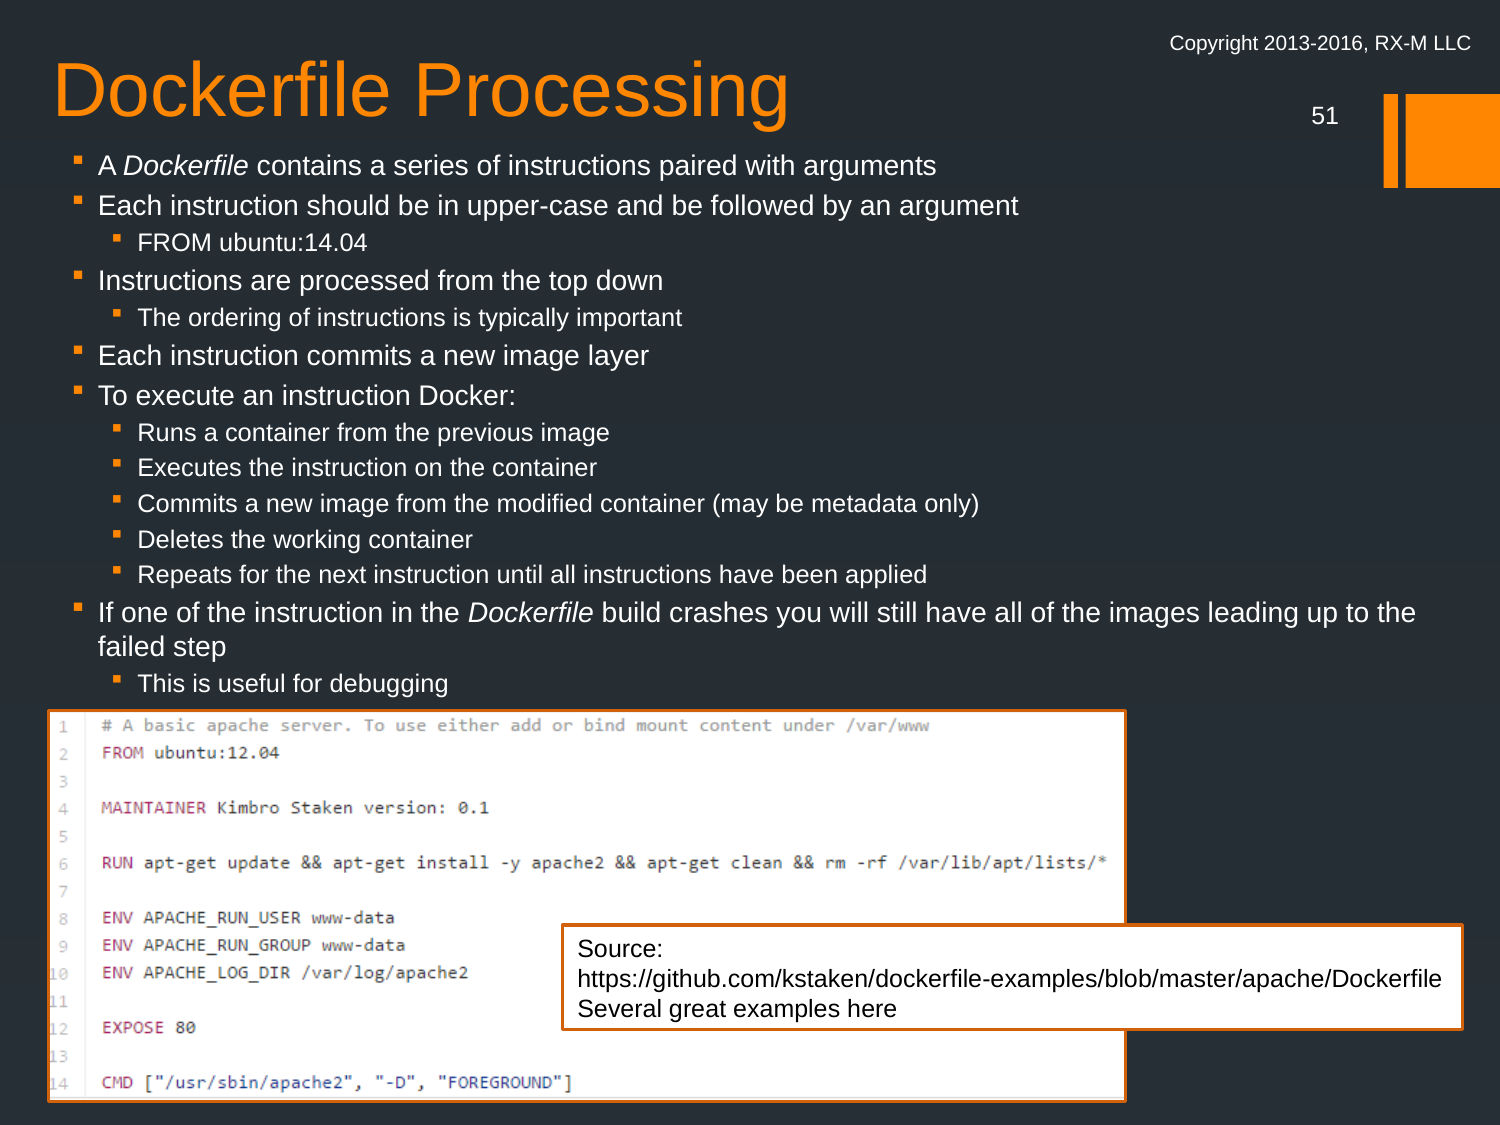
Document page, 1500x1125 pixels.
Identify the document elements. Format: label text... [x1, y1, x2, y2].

footer Copyright 2013-2016, RX-M LLC [1117, 29, 1487, 79]
list A Dockerfile contains a series of instructions paired with arguments Each instruction should be in upper-case and be followed by an argument FROM ubuntu:14.04 Instructions are processed from the top down The ordering of instructions is typically important Each instruction commits a new image layer To execute an instruction Docker: Runs a container from the previous image Executes the instruction on the container Commits a new image from the modified container (may be metadata only) Deletes the working container Repeats for the next instruction until all instructions have been applied If one of the instruction in the Dockerfile build crashes you will still have all of the images leading up to the failed step This is useful for debugging [50, 139, 1463, 712]
text_box Source: https://github.com/kstaken/dockerfile-examples/blob/master/apache/Dockerfile Several great examples here [1128, 923, 1464, 1031]
slide_number 51 [1199, 90, 1355, 140]
title Dockerfile Processing [37, 32, 1250, 140]
picture [49, 711, 1125, 1101]
